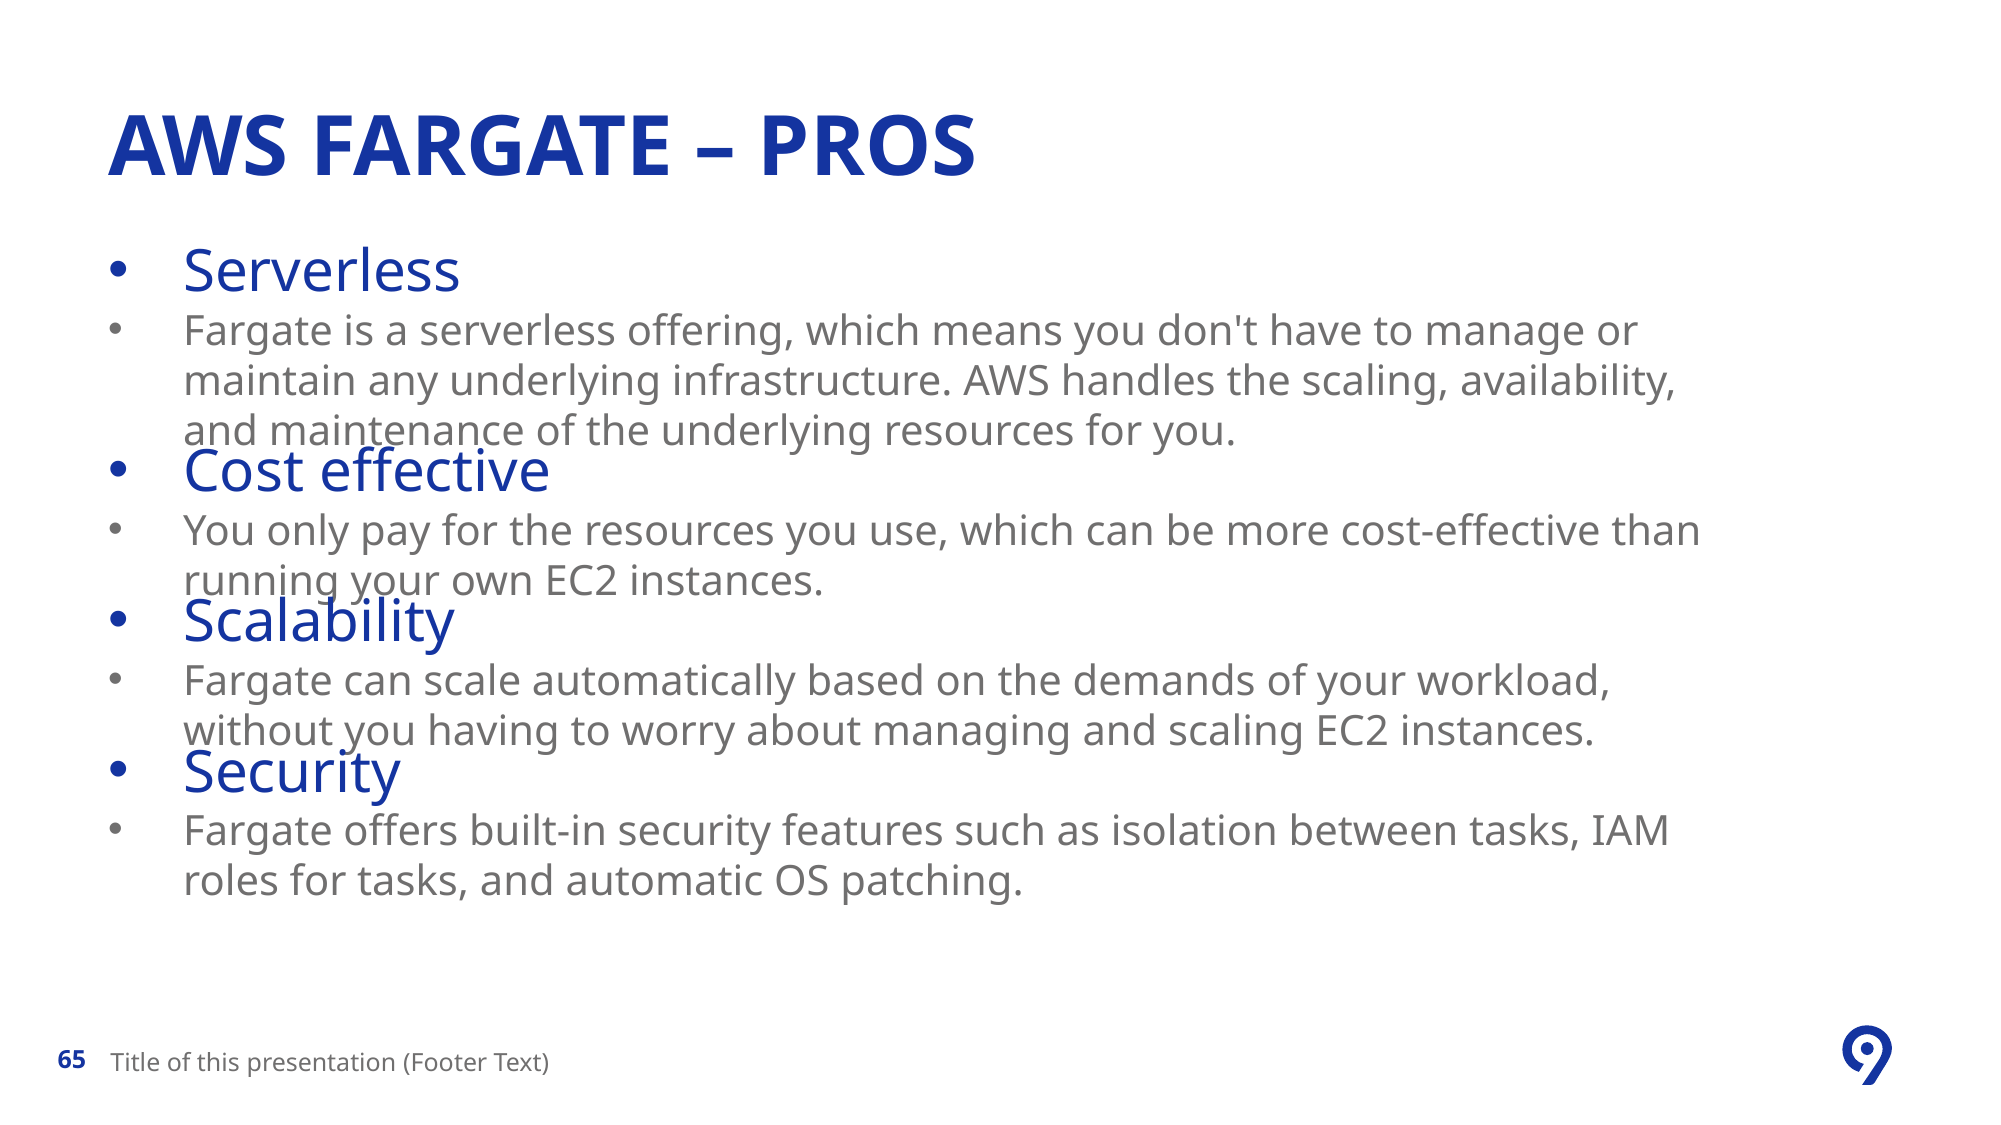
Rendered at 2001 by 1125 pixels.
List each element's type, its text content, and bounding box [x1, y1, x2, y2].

footer Title of this presentation (Footer Text) [110, 1045, 1573, 1077]
slide_number 65 [57, 1045, 103, 1077]
list Serverless Fargate is a serverless offering, which means you don't have to manage or maintain any underlying infrastructure. AWS handles the scaling, availability, and maintenance of the underlying resources for you. Cost effective You only pay for the resources you use, which can be more cost-effective than running your own EC2 instances. Scalability Fargate can scale automatically based on the demands of your workload, without you having to worry about managing and scaling EC2 instances. Security Fargate offers built-in security features such as isolation between tasks, IAM roles for tasks, and automatic OS patching. [108, 253, 1740, 988]
title Aws Fargate – pros [108, 84, 1938, 225]
